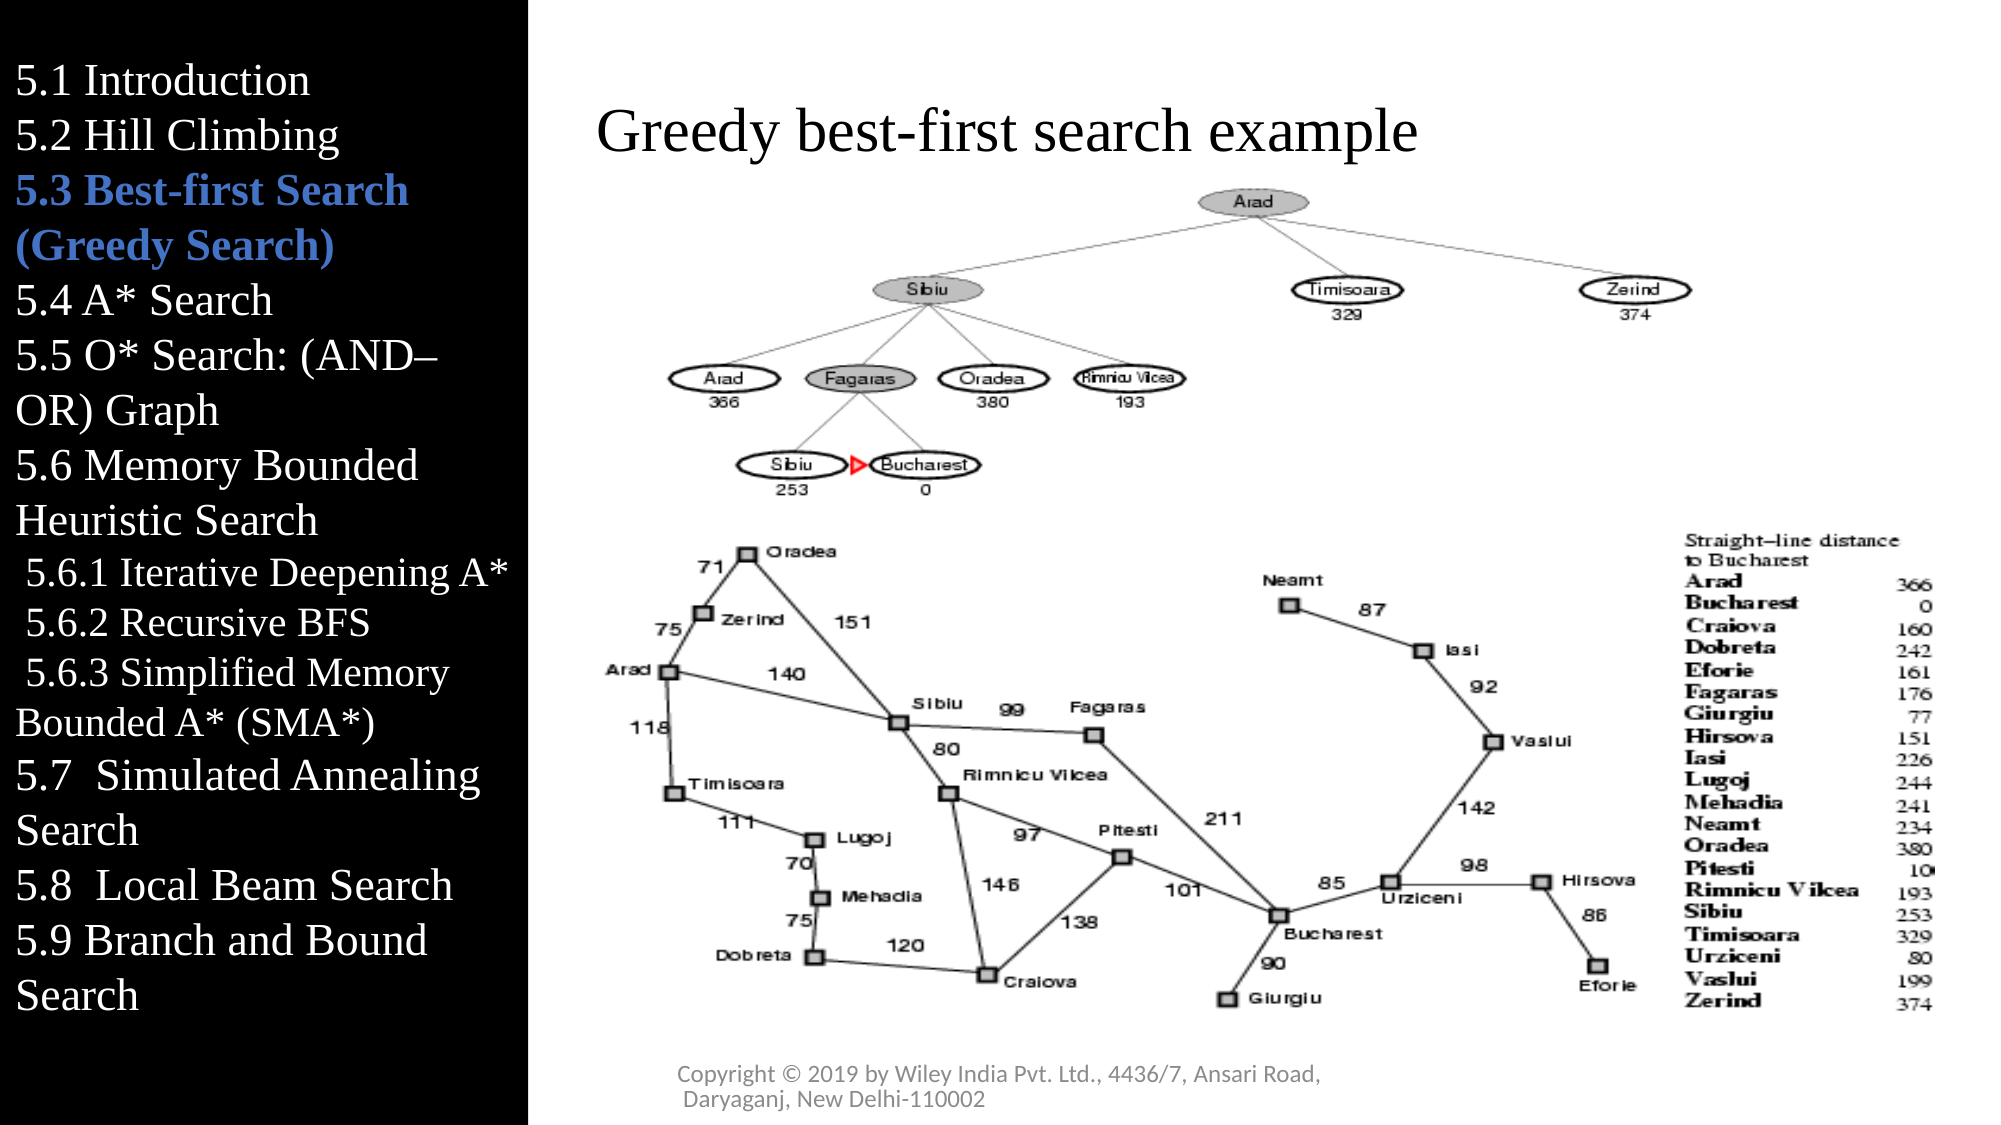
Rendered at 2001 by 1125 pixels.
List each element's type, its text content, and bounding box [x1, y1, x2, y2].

text_box 5.1 Introduction 5.2 Hill Climbing 5.3 Best-first Search (Greedy Search) 5.4 A* Search 5.5 O* Search: (AND–OR) Graph 5.6 Memory Bounded Heuristic Search 5.6.1 Iterative Deepening A* 5.6.2 Recursive BFS 5.6.3 Simplified Memory Bounded A* (SMA*) 5.7 Simulated Annealing Search 5.8 Local Beam Search 5.9 Branch and Bound Search [0, 0, 529, 1125]
picture [601, 529, 1935, 1020]
title Greedy best-first search example [581, 22, 1793, 240]
footer Copyright © 2019 by Wiley India Pvt. Ltd., 4436/7, Ansari Road, Daryaganj, New Delhi-110002 [662, 1042, 1338, 1103]
picture [650, 181, 1717, 508]
